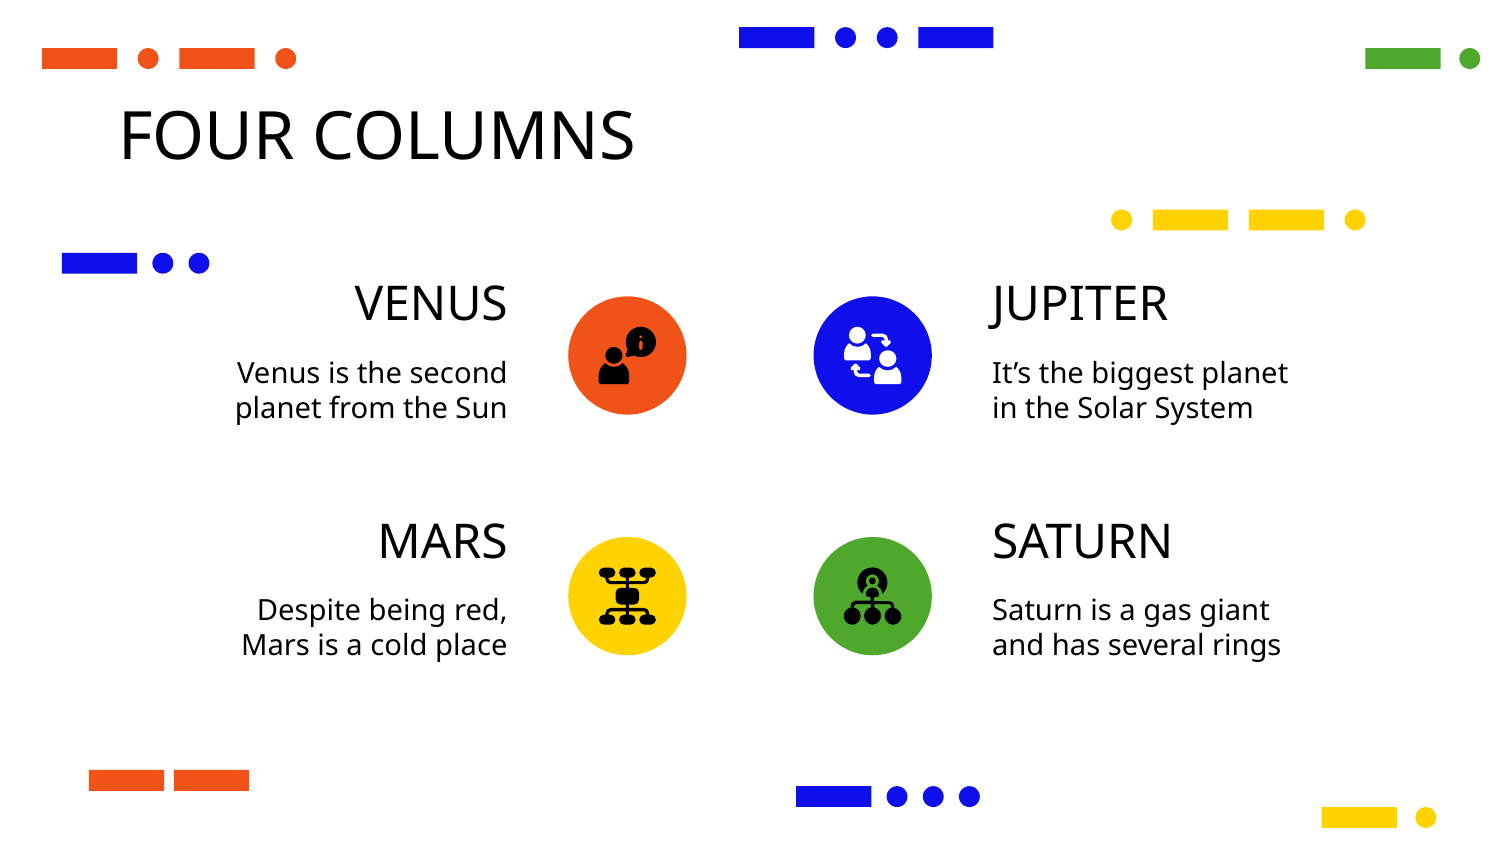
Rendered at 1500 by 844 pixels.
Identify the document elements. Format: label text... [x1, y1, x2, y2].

subtitle It’s the biggest planet in the Solar System [977, 338, 1319, 468]
text_box [813, 296, 932, 415]
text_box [843, 567, 902, 625]
subtitle Despite being red, Mars is a cold place [181, 576, 523, 706]
title VENUS [181, 268, 523, 338]
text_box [598, 326, 657, 385]
text_box [568, 296, 687, 415]
title JUPITER [977, 268, 1319, 338]
subtitle Saturn is a gas giant and has several rings [977, 576, 1319, 706]
title FOUR COLUMNS [118, 77, 1382, 172]
text_box [598, 567, 656, 625]
text_box [813, 536, 932, 656]
title SATURN [977, 506, 1319, 576]
subtitle Venus is the second planet from the Sun [181, 338, 523, 468]
text_box [568, 536, 687, 656]
title MARS [181, 506, 523, 576]
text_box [843, 326, 902, 385]
